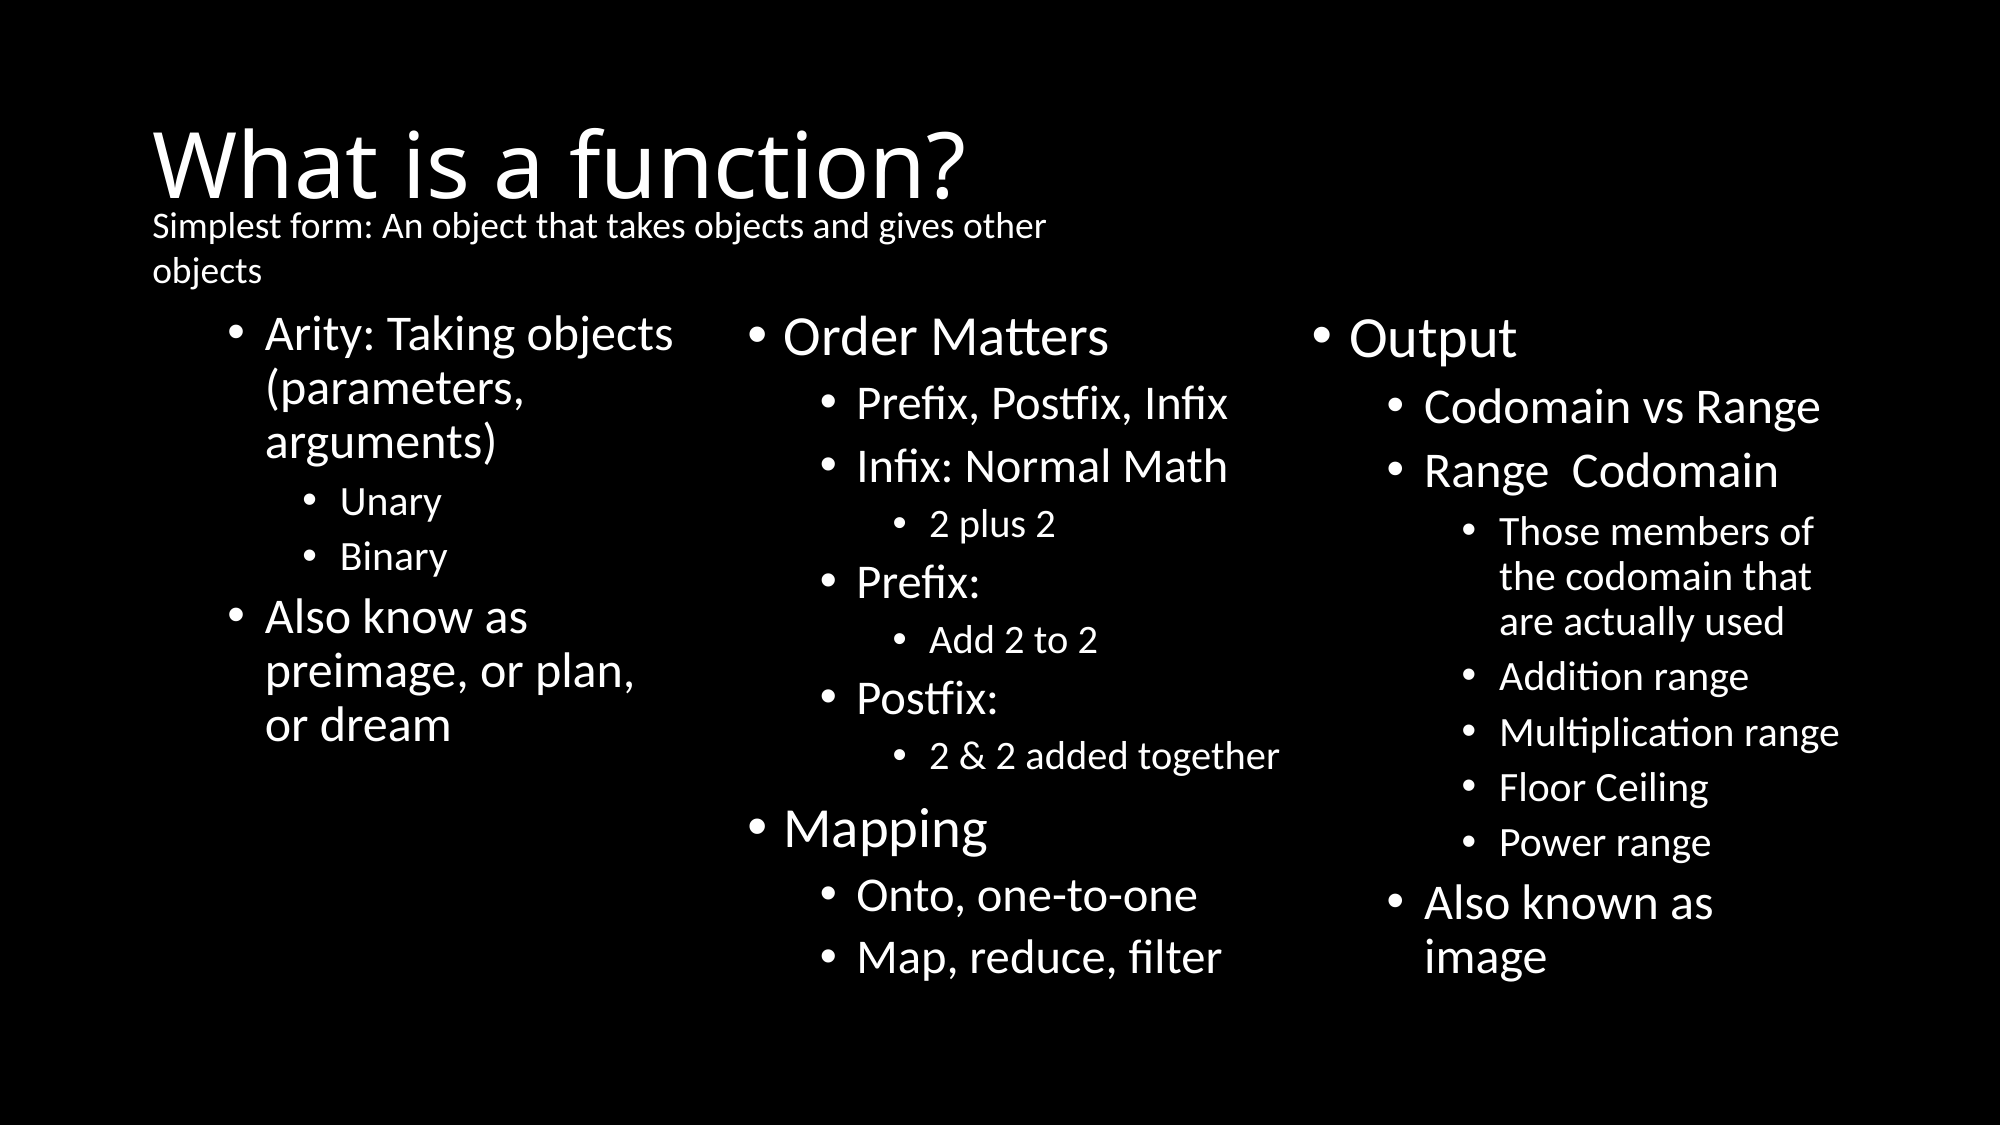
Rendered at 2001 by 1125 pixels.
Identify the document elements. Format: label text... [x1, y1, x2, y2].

list Arity: Taking objects (parameters, arguments) Unary Binary Also know as preimage, or plan, or dream [137, 299, 702, 1014]
text_box Order Matters Prefix, Postfix, Infix Infix: Normal Math 2 plus 2 Prefix: Add 2 to 2 Postfix: 2 & 2 added together Mapping Onto, one-to-one Map, reduce, filter [732, 299, 1297, 1014]
title What is a function? [137, 59, 1863, 278]
text_box Simplest form: An object that takes objects and gives other objects [137, 193, 1138, 299]
